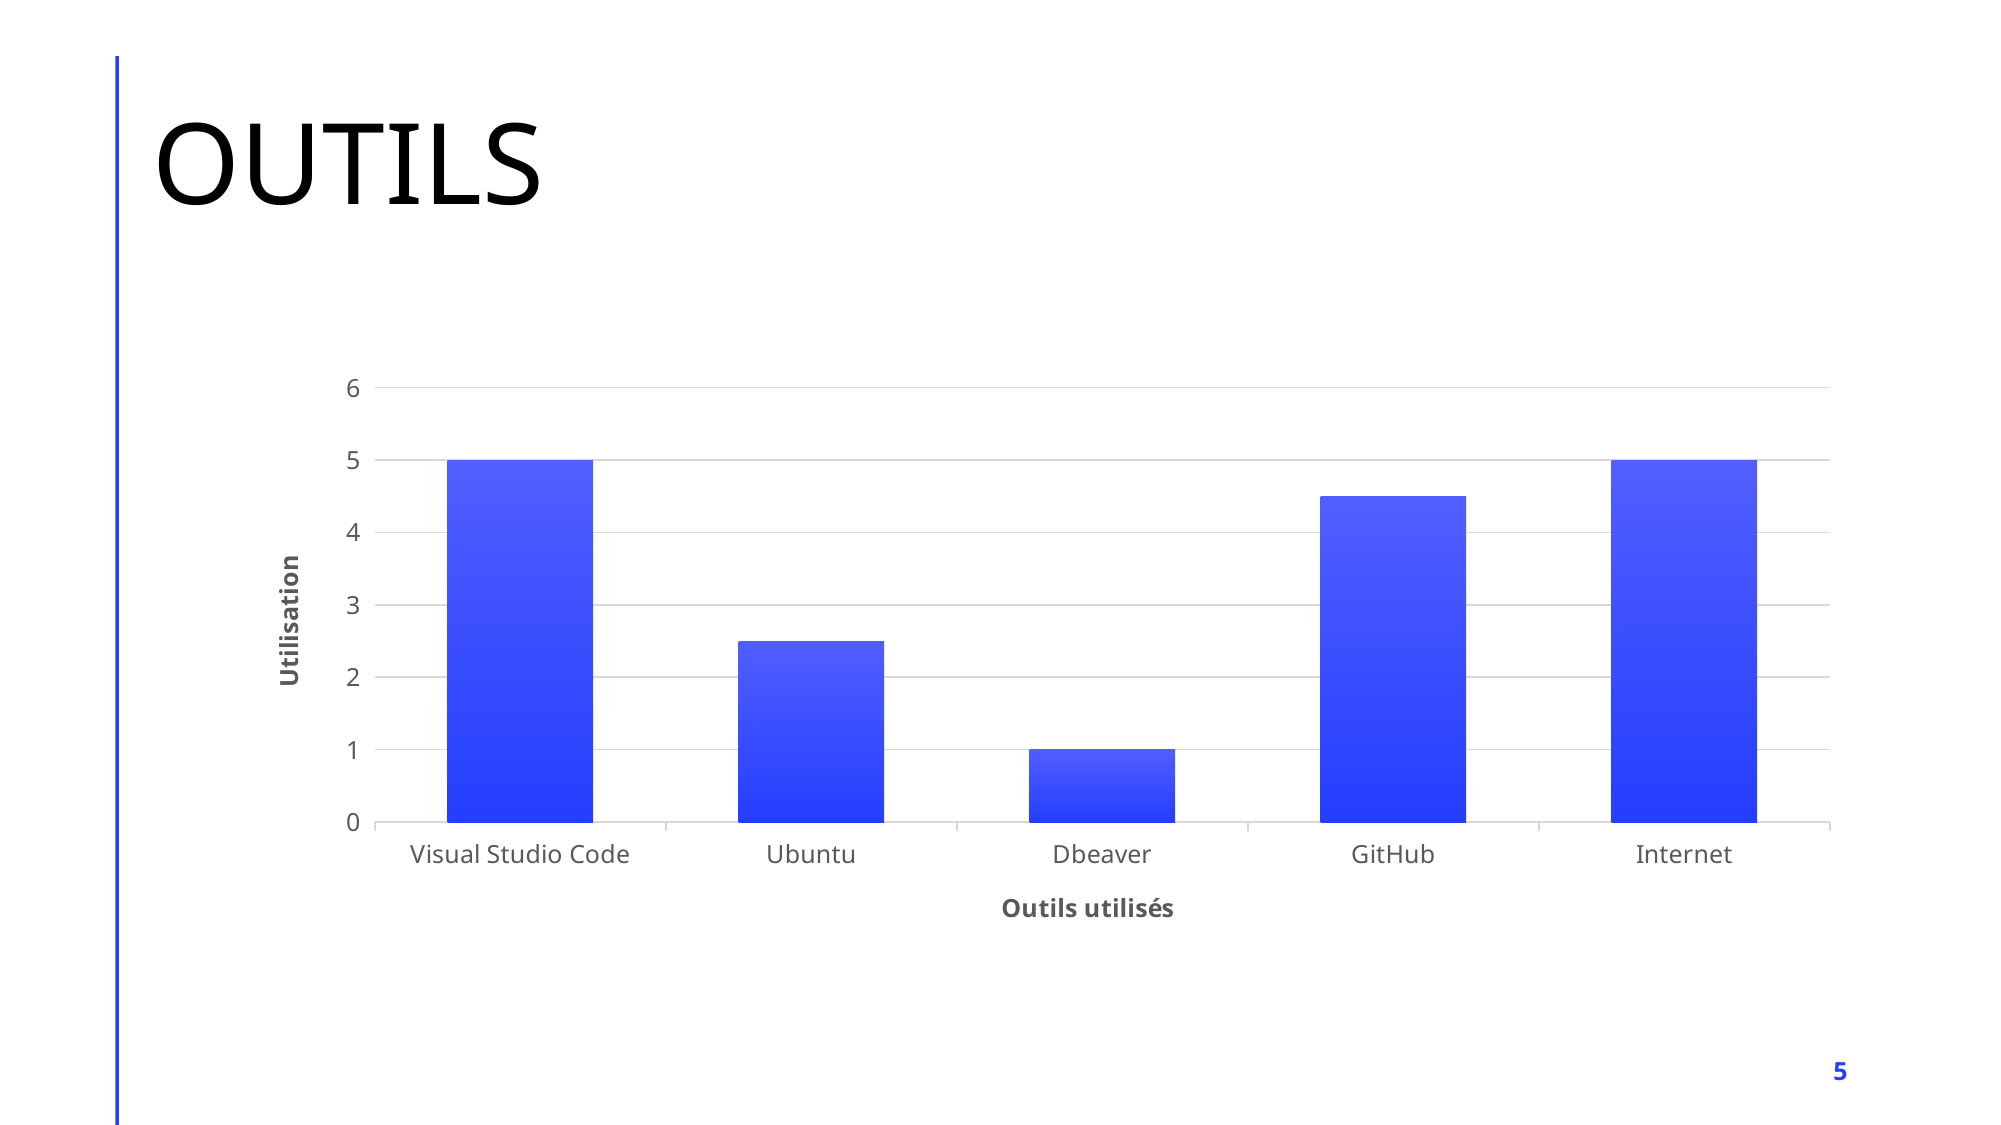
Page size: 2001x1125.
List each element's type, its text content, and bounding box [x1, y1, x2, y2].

chart [237, 358, 1863, 958]
slide_number 5 [1412, 1042, 1863, 1103]
title OUTILS [137, 59, 1863, 278]
